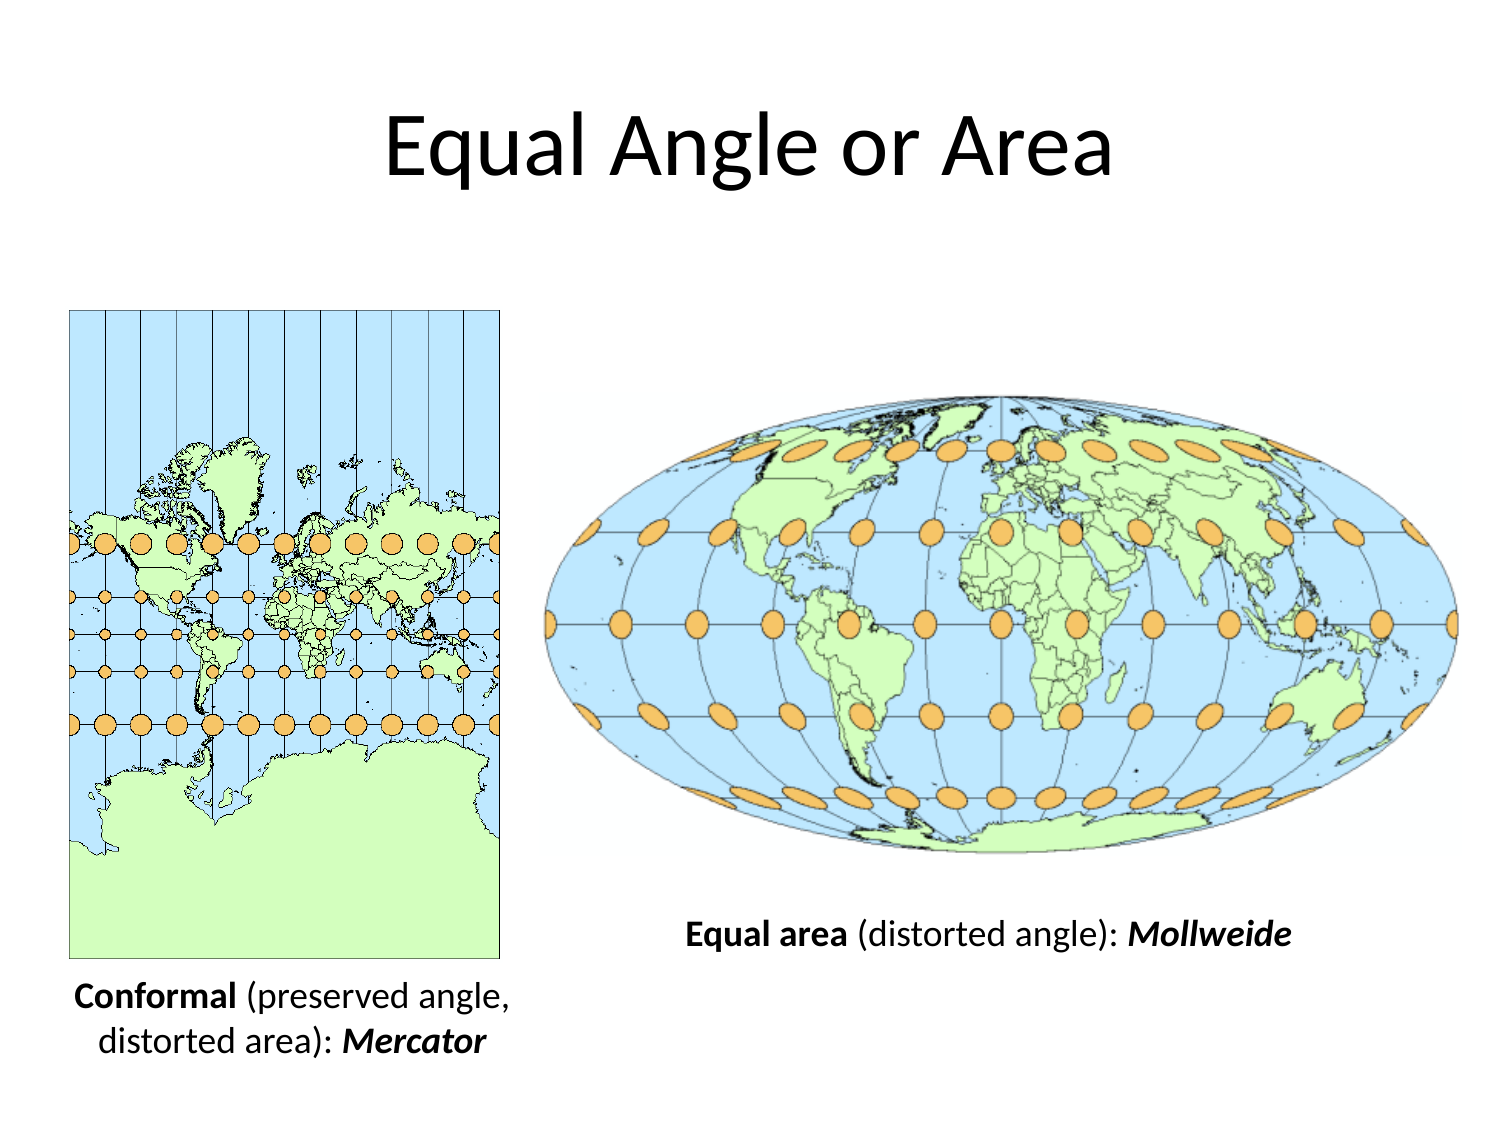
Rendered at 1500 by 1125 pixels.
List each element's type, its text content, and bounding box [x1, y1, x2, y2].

text_box Conformal (preserved angle, distorted area): Mercator [17, 963, 568, 1069]
picture [539, 391, 1462, 857]
picture [65, 306, 503, 963]
text_box Equal area (distorted angle): Mollweide [577, 901, 1401, 962]
title Equal Angle or Area [75, 45, 1425, 233]
